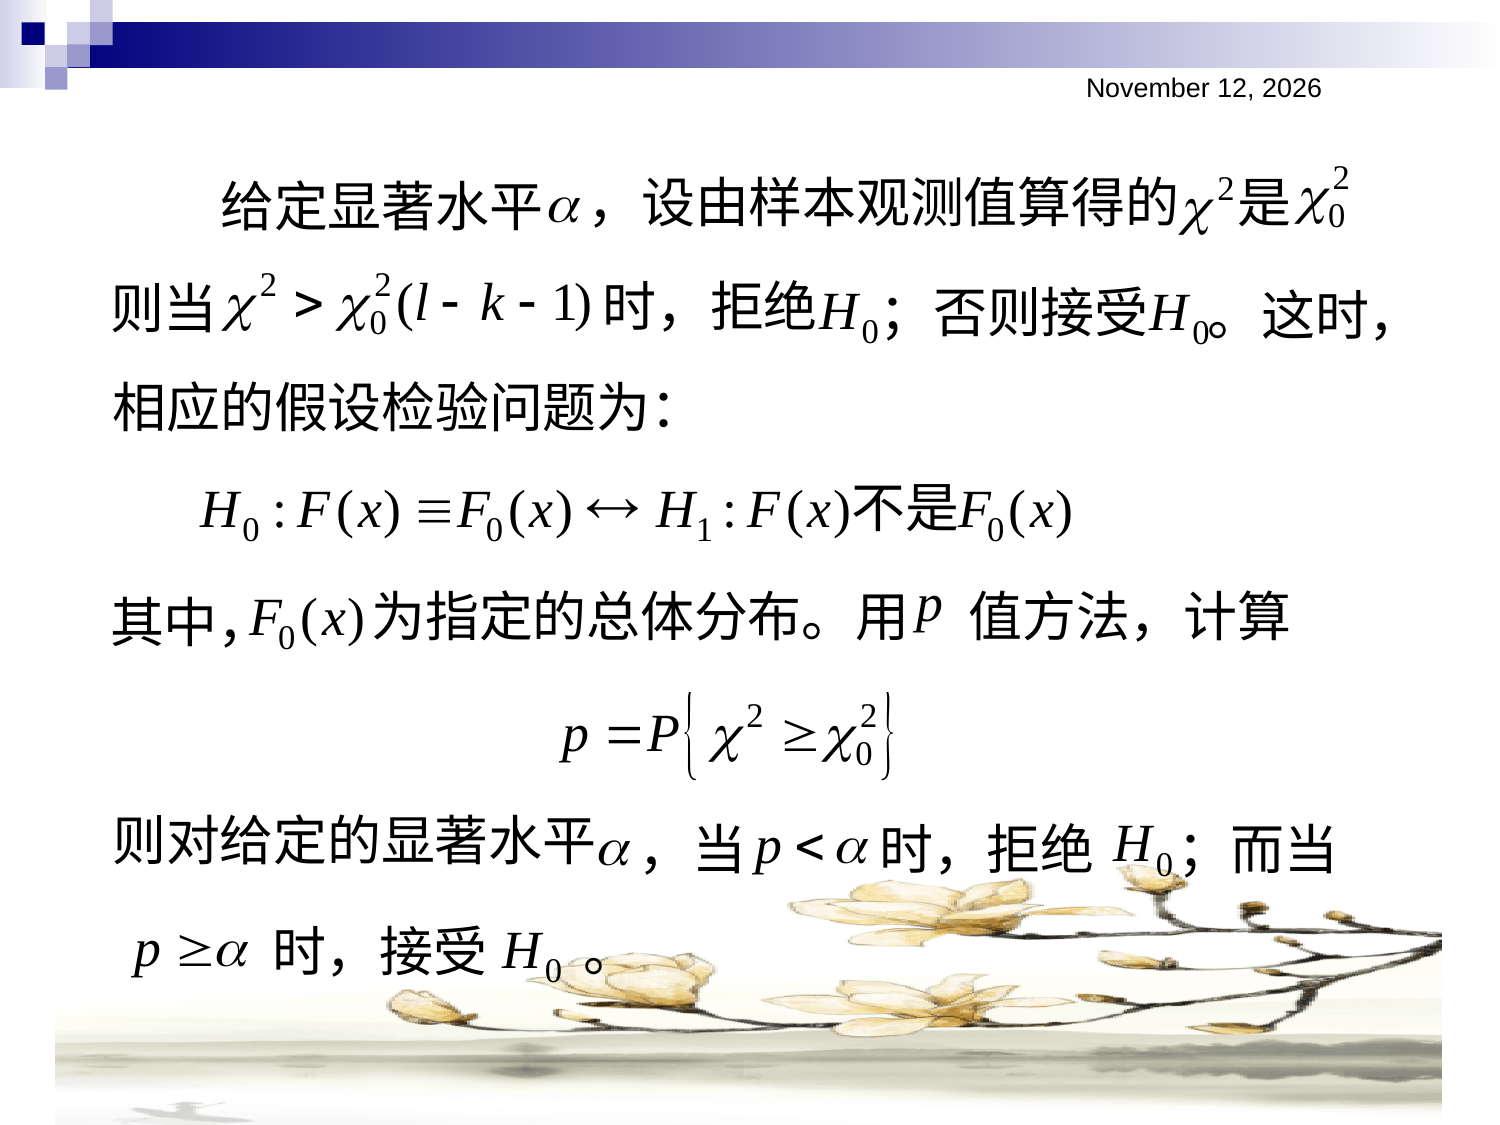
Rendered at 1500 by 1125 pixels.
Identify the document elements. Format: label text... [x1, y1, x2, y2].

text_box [109, 806, 1340, 882]
picture [54, 787, 1445, 1125]
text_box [109, 582, 1294, 655]
text_box 相应的假设检验问题为： [112, 373, 705, 439]
picture [195, 479, 1079, 548]
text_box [125, 917, 639, 988]
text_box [109, 264, 1425, 350]
picture [553, 692, 907, 785]
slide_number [1071, 62, 1395, 105]
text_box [218, 158, 1354, 240]
